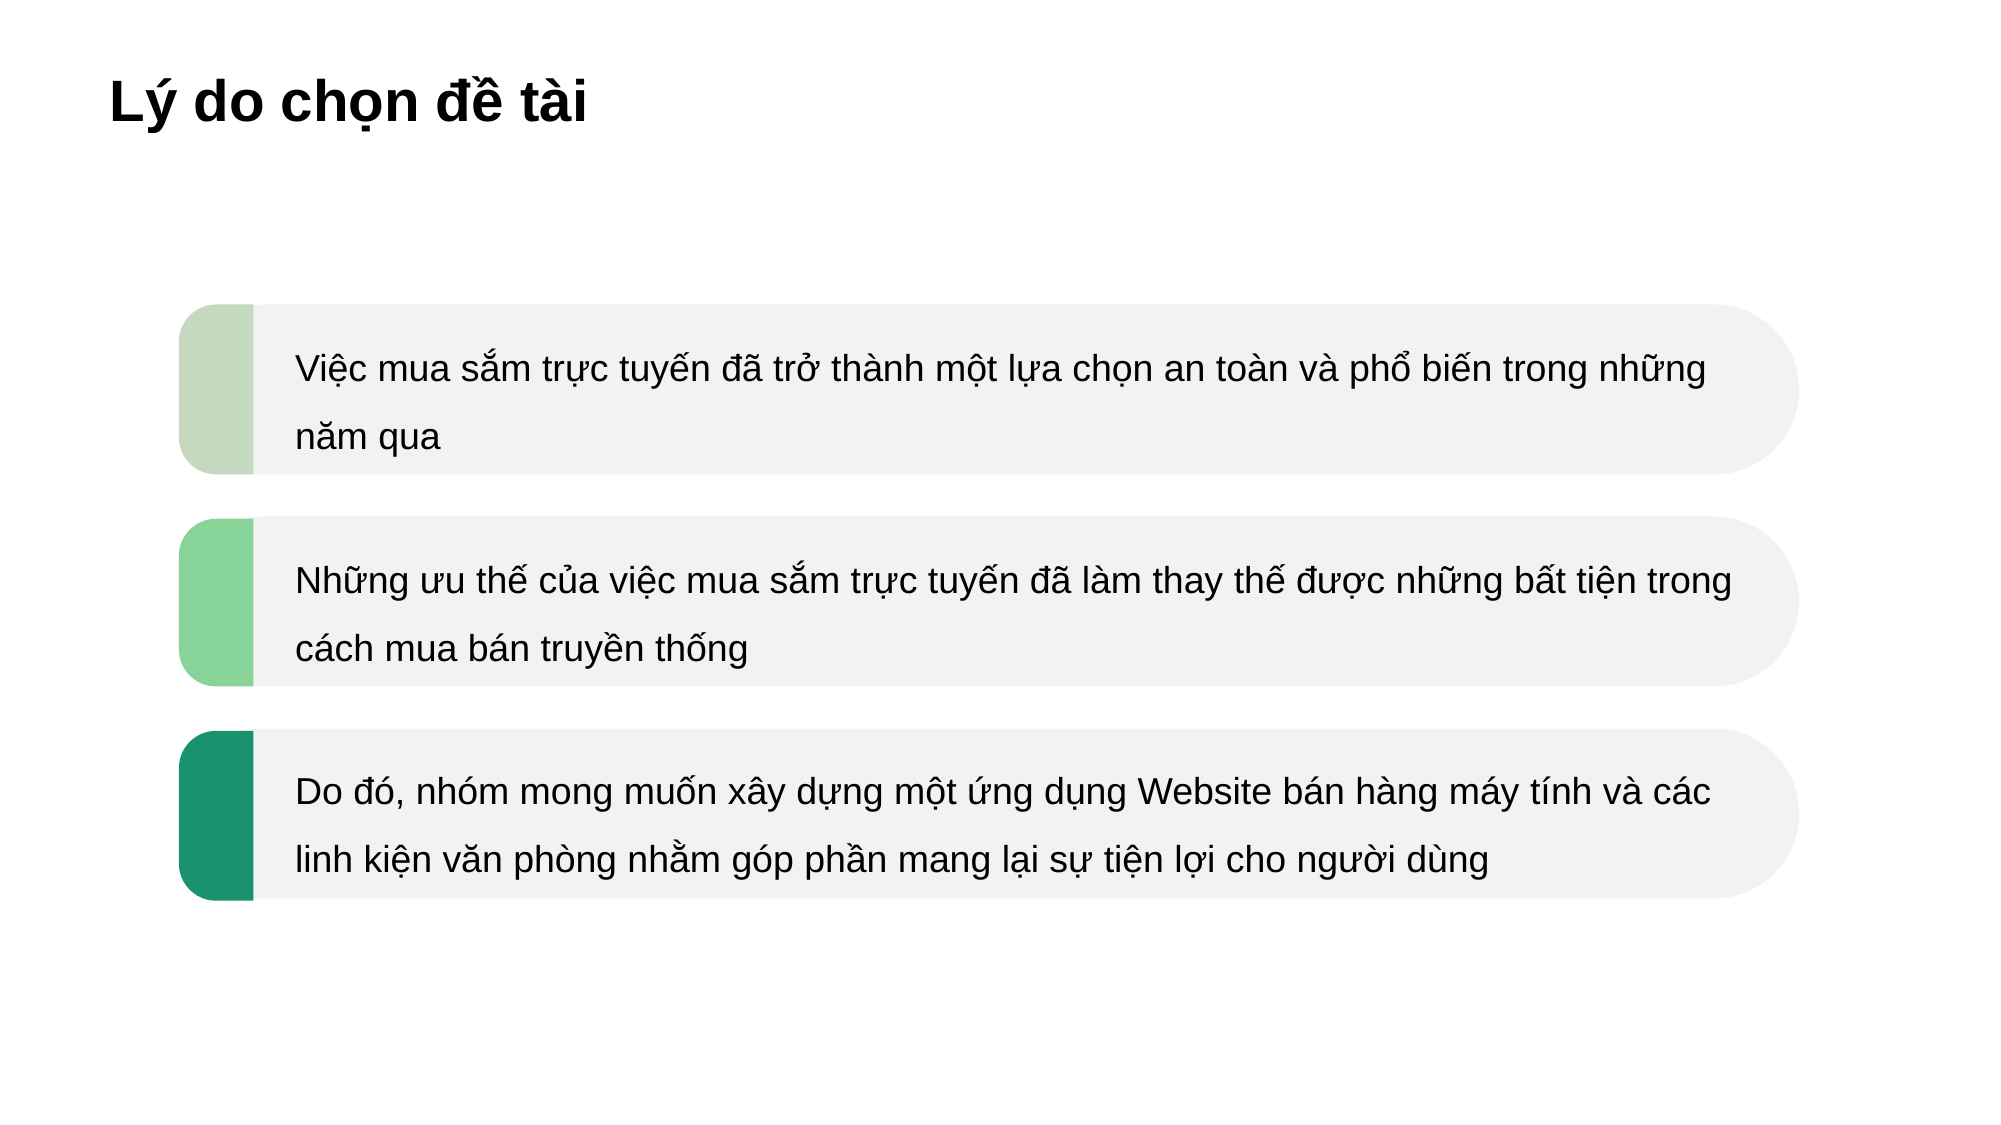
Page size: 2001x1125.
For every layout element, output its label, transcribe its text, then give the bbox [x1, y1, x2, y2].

text_box Lý do chọn đề tài [109, 47, 1834, 142]
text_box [178, 728, 1800, 899]
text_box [178, 304, 1800, 475]
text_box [178, 516, 1800, 687]
